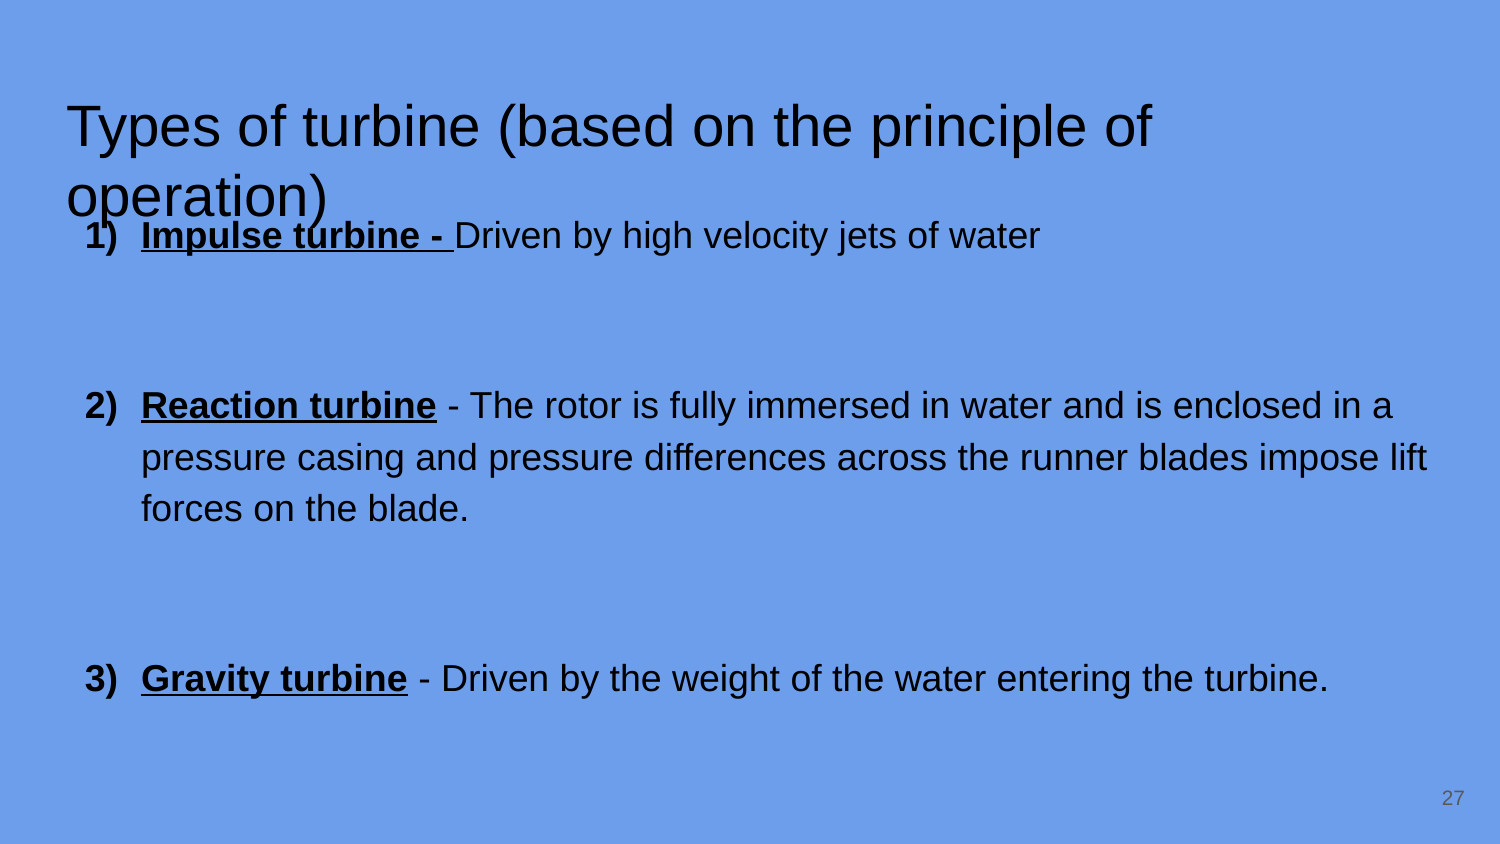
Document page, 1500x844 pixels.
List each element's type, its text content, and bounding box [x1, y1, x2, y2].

title Types of turbine (based on the principle of operation) [51, 72, 1449, 167]
list Impulse turbine - Driven by high velocity jets of water Reaction turbine - The rotor is fully immersed in water and is enclosed in a pressure casing and pressure differences across the runner blades impose lift forces on the blade. Gravity turbine - Driven by the weight of the water entering the turbine. [51, 189, 1449, 750]
slide_number ‹#› [1389, 764, 1480, 830]
